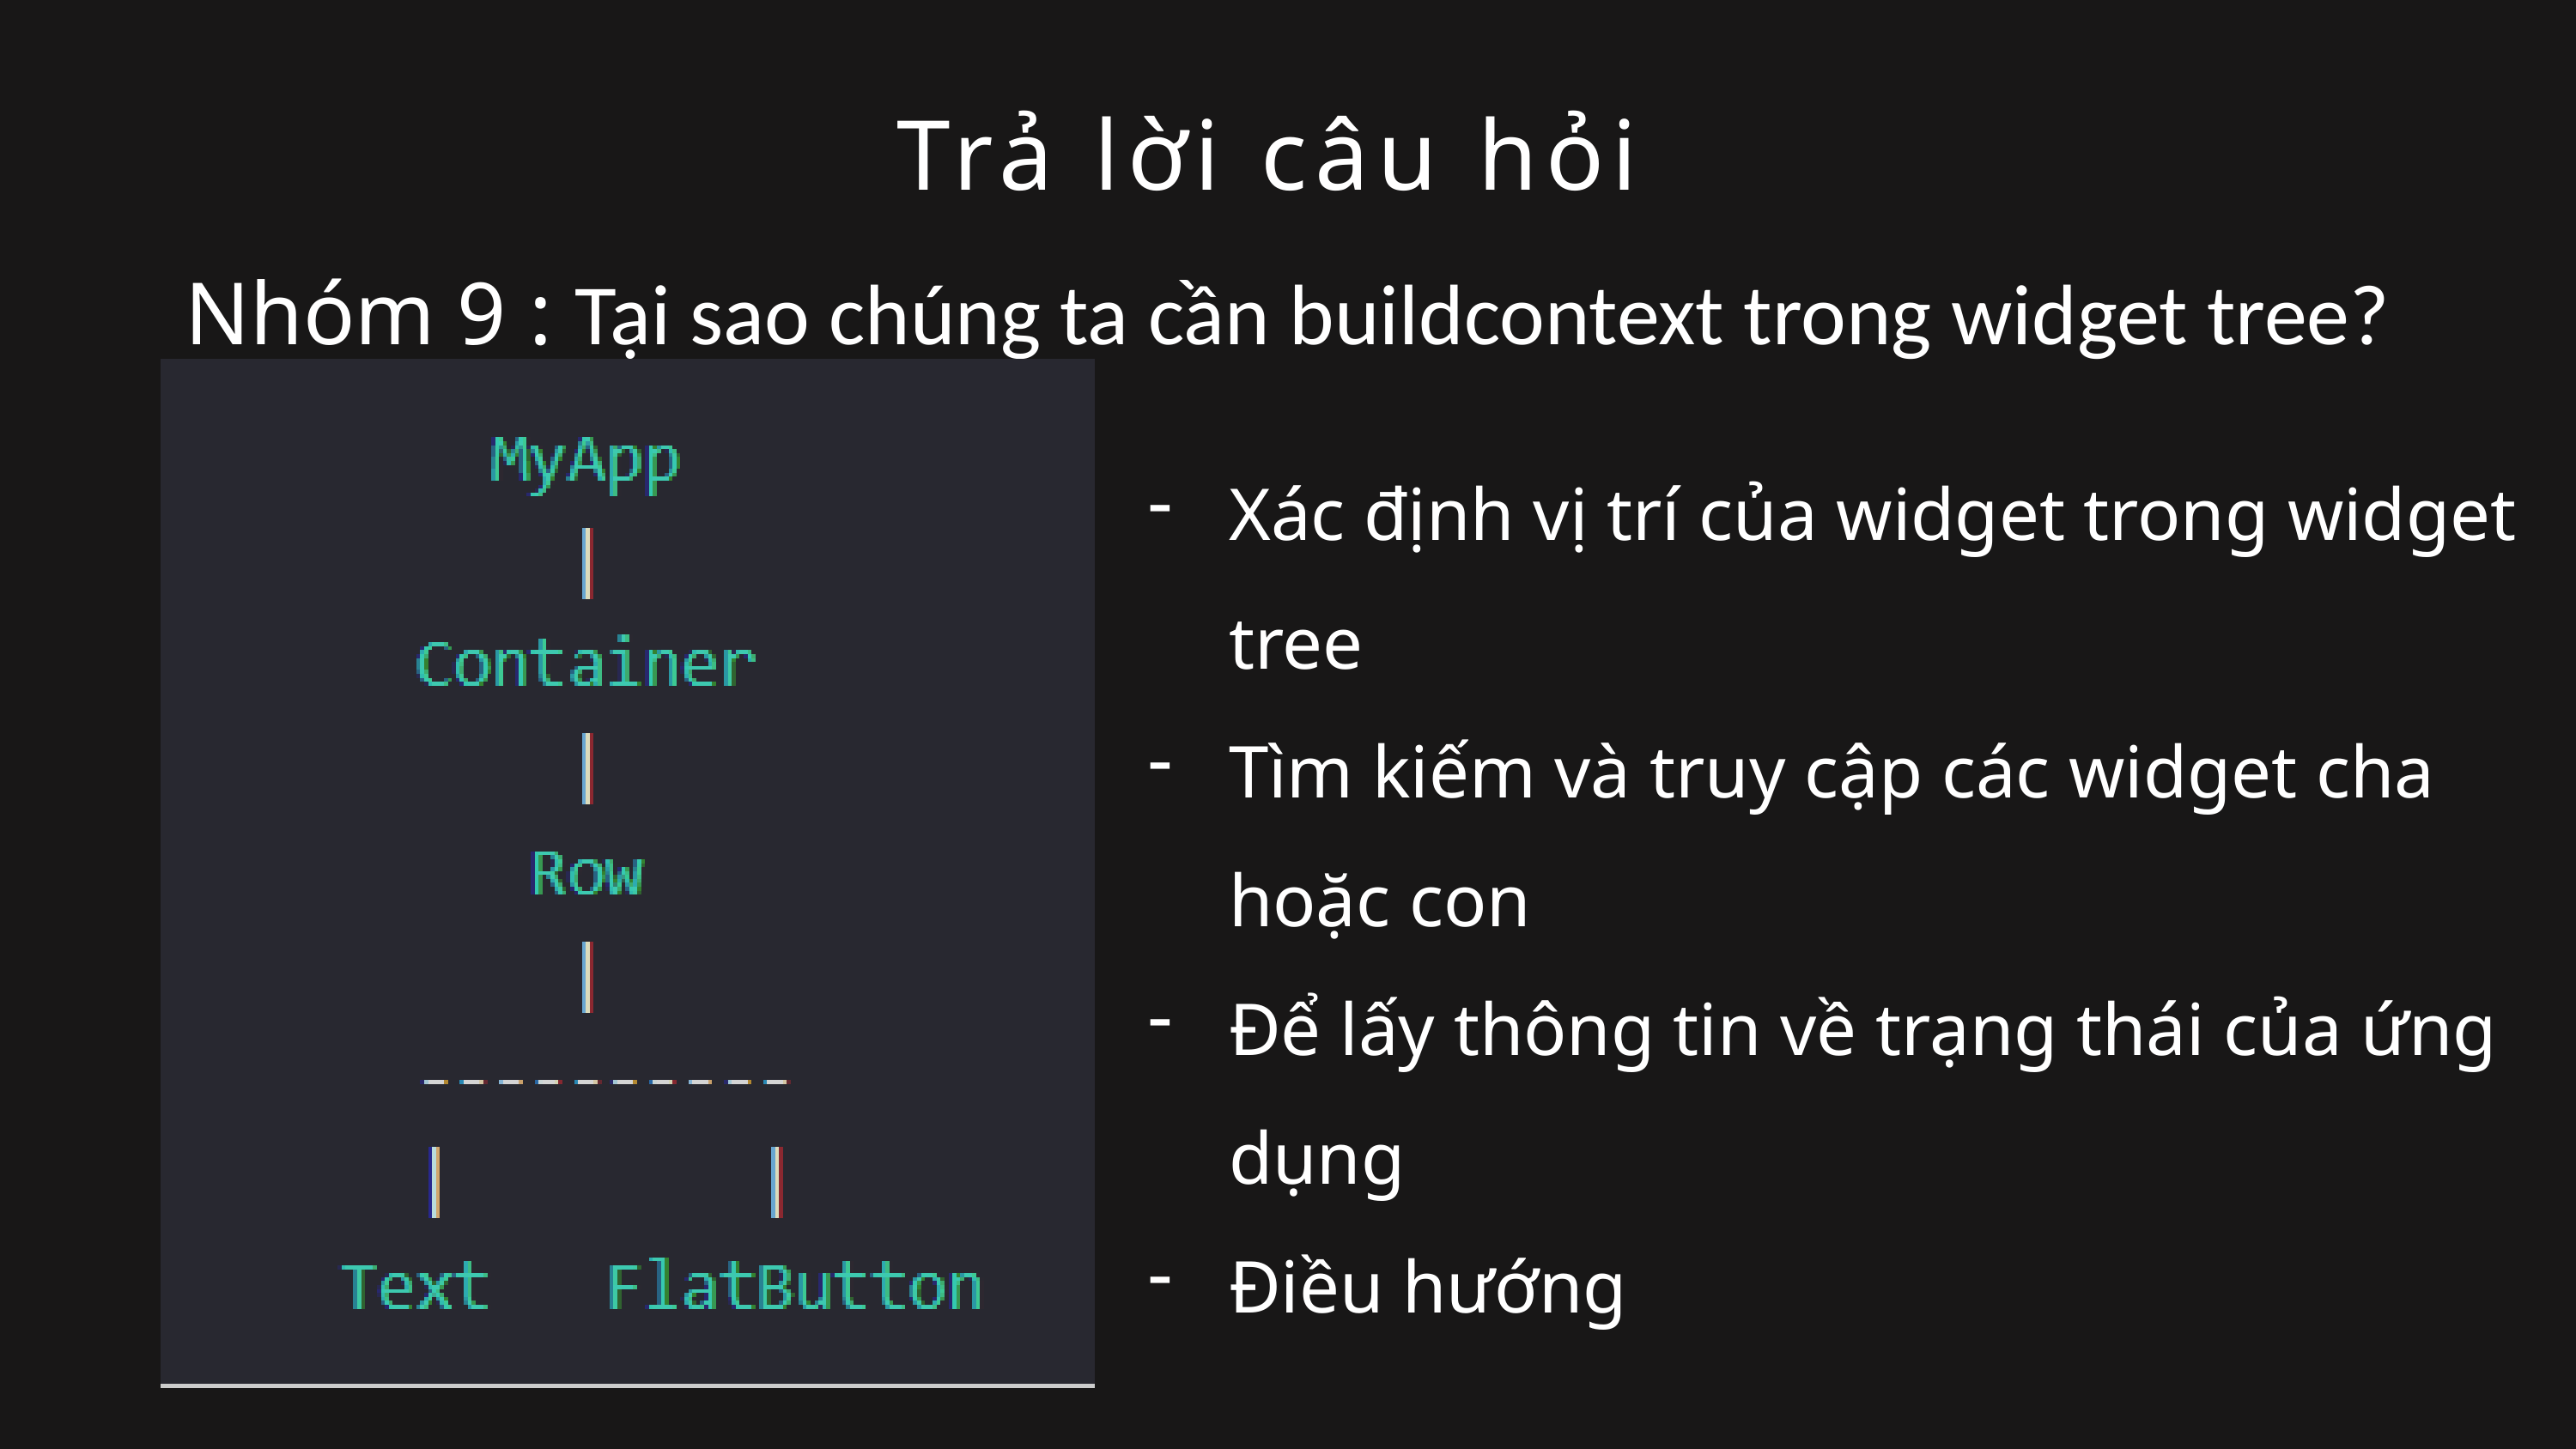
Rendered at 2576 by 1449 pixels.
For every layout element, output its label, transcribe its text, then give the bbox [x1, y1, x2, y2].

text_box Nhóm 9 : Tại sao chúng ta cần buildcontext trong widget tree? [95, 207, 2481, 362]
text_box Trả lời câu hỏi [751, 94, 1783, 207]
text_box Xác định vị trí của widget trong widget tree Tìm kiếm và truy cập các widget cha hoặc con Để lấy thông tin về trạng thái của ứng dụng Điều hướng [1148, 426, 2533, 1327]
picture [161, 359, 1096, 1388]
